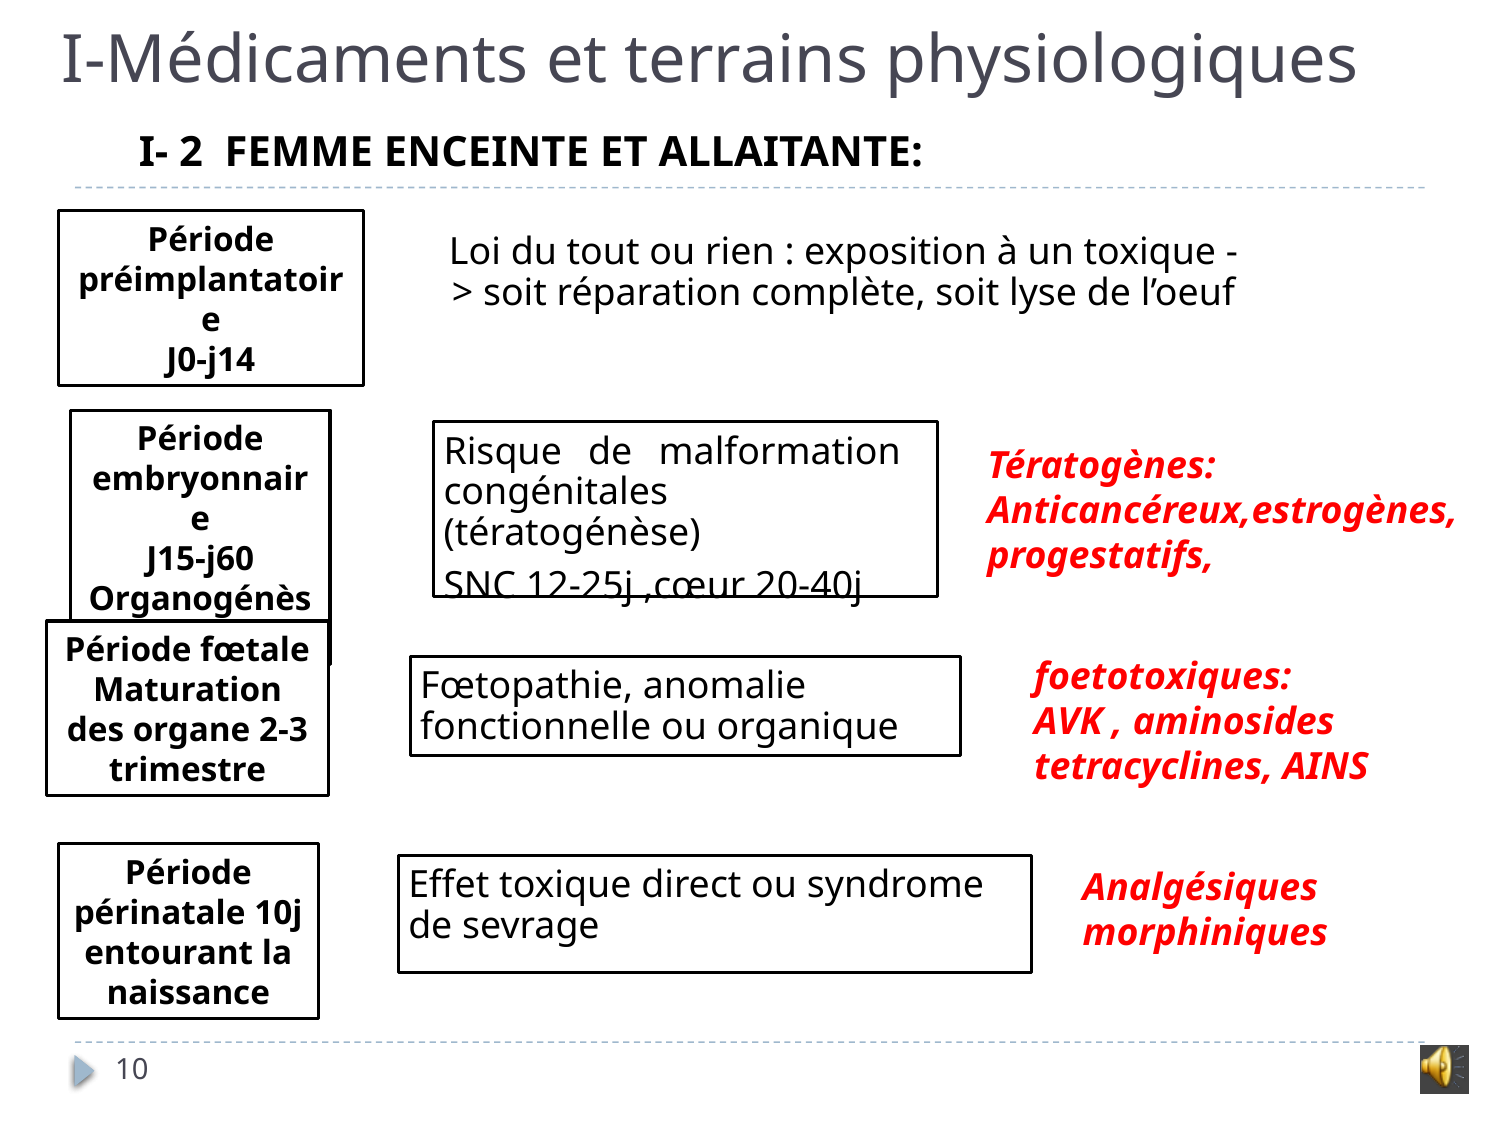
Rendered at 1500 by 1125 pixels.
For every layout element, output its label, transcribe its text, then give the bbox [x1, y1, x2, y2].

text_box Période embryonnaire J15-j60 Organogénèse [69, 409, 332, 666]
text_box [409, 655, 962, 897]
text_box foetotoxiques: AVK , aminosides tetracyclines, AINS [1019, 644, 1453, 795]
slide_number 10 [100, 1042, 426, 1103]
text_box Analgésiques morphiniques [1067, 855, 1344, 961]
text_box I- 2 FEMME ENCEINTE ET ALLAITANTE: [124, 117, 950, 182]
text_box Période périnatale 10j entourant la naissance [57, 842, 320, 1020]
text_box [421, 421, 938, 609]
text_box Période préimplantatoire J0-j14 [57, 209, 365, 387]
title I-Médicaments et terrains physiologiques [46, 0, 1397, 104]
picture [1419, 1044, 1470, 1095]
text_box Effet toxique direct ou syndrome de sevrage [397, 854, 1033, 974]
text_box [409, 222, 1255, 376]
text_box Tératogènes: Anticancéreux,estrogènes, progestatifs, [972, 433, 1500, 584]
text_box Période fœtale Maturation des organe 2-3 trimestre [45, 619, 330, 797]
